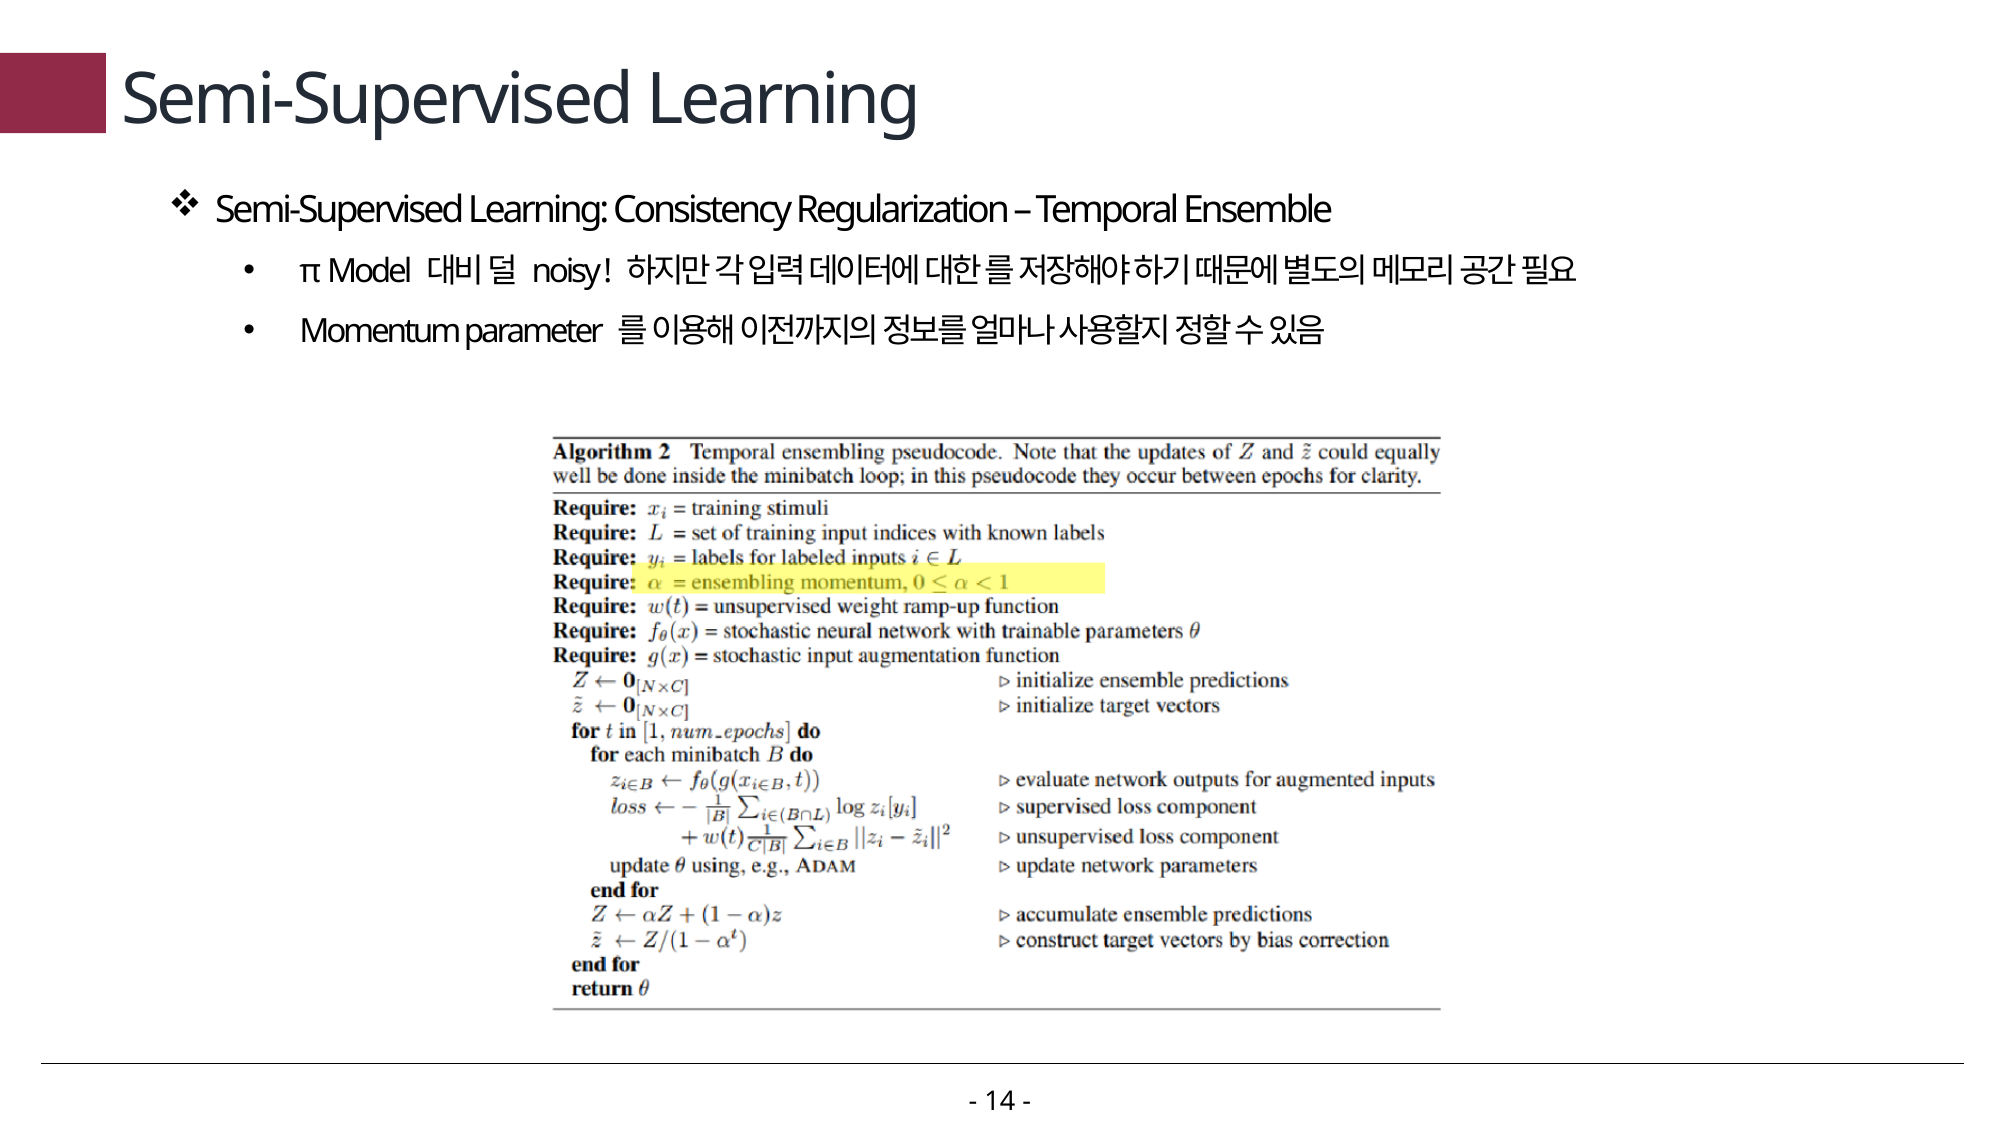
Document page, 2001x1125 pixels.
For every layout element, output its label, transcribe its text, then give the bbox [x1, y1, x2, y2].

picture [511, 407, 1489, 1036]
title Semi-Supervised Learning [106, 54, 1730, 147]
